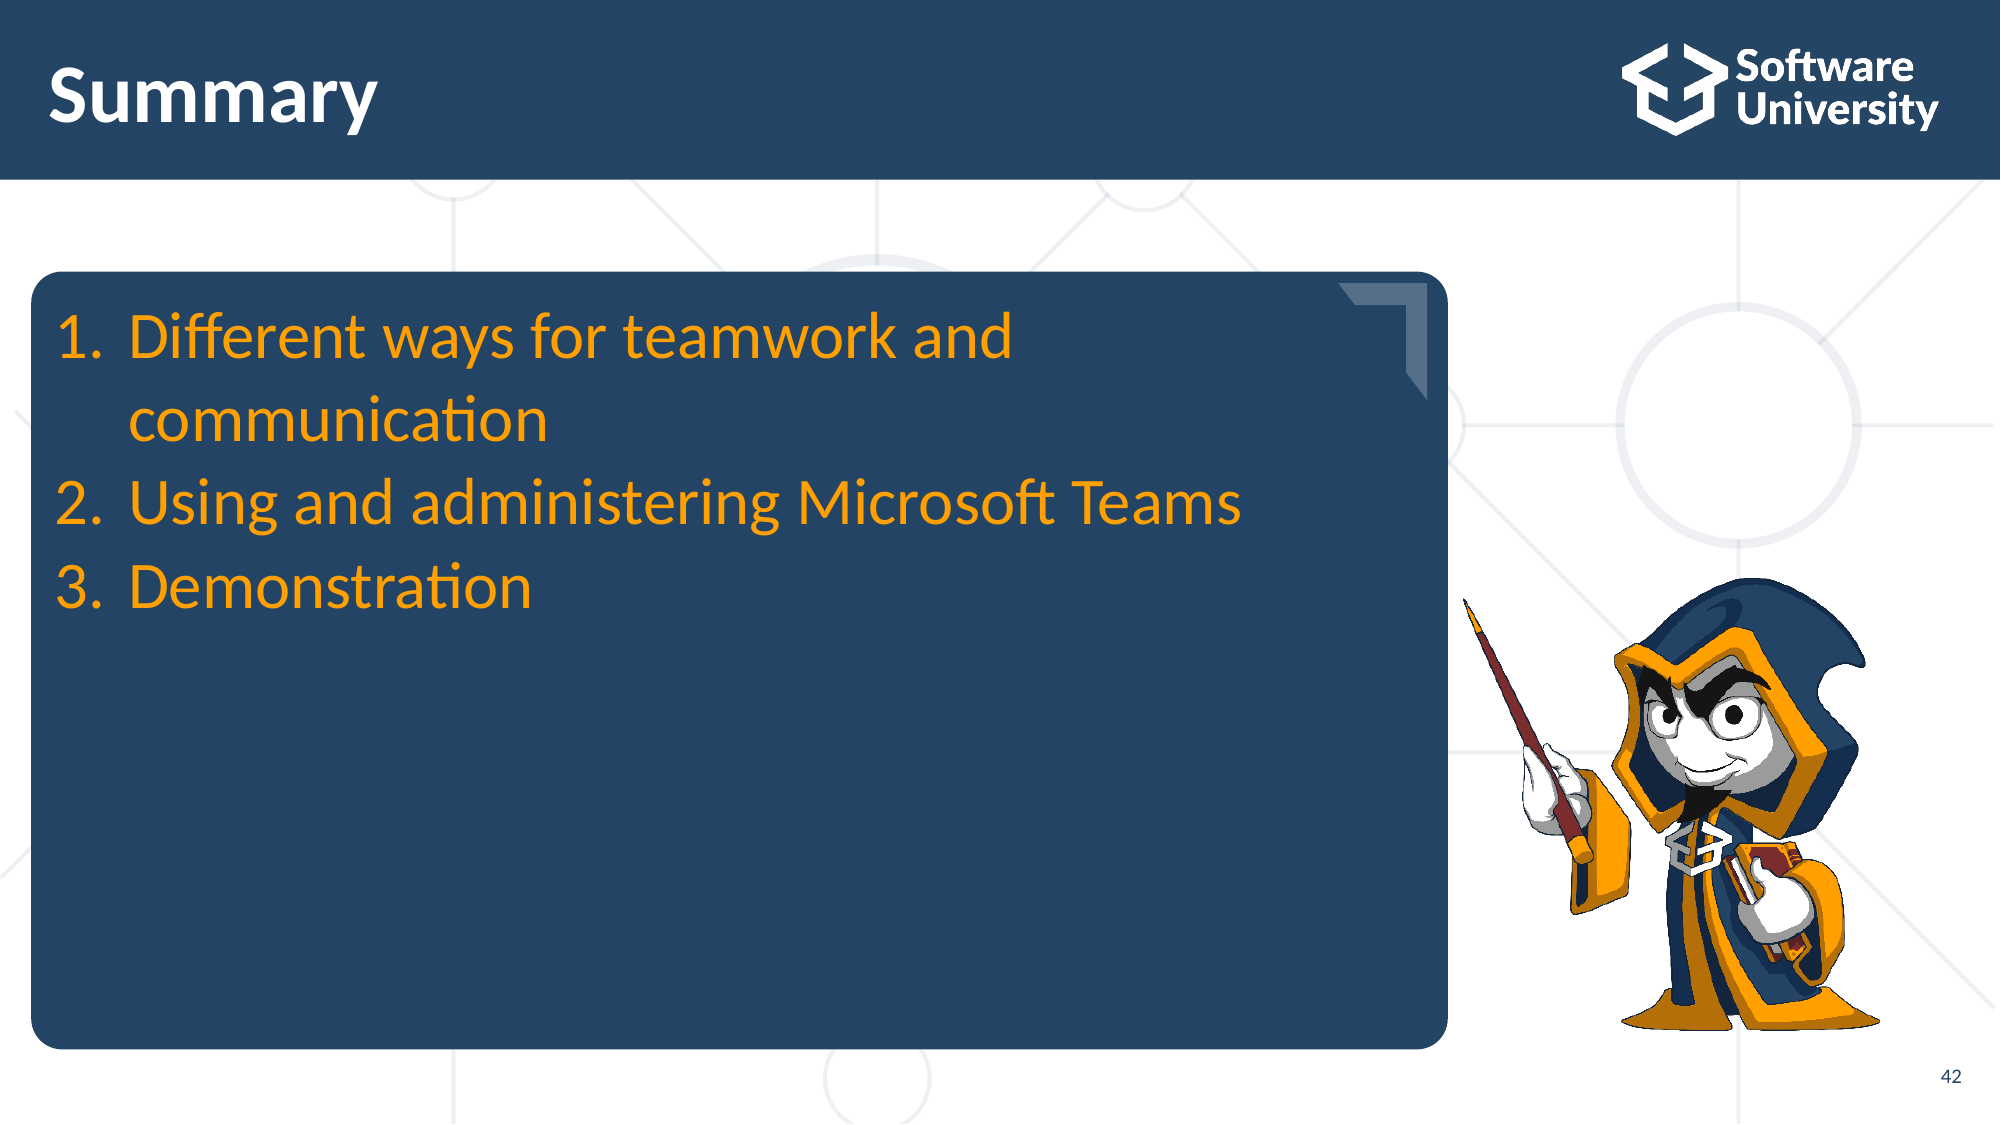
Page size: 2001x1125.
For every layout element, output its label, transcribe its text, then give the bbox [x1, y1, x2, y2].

picture [1622, 43, 1939, 136]
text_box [30, 271, 1449, 1050]
picture [1447, 537, 1921, 1050]
slide_number 42 [1897, 1049, 1968, 1101]
title Summary [31, 16, 1591, 162]
